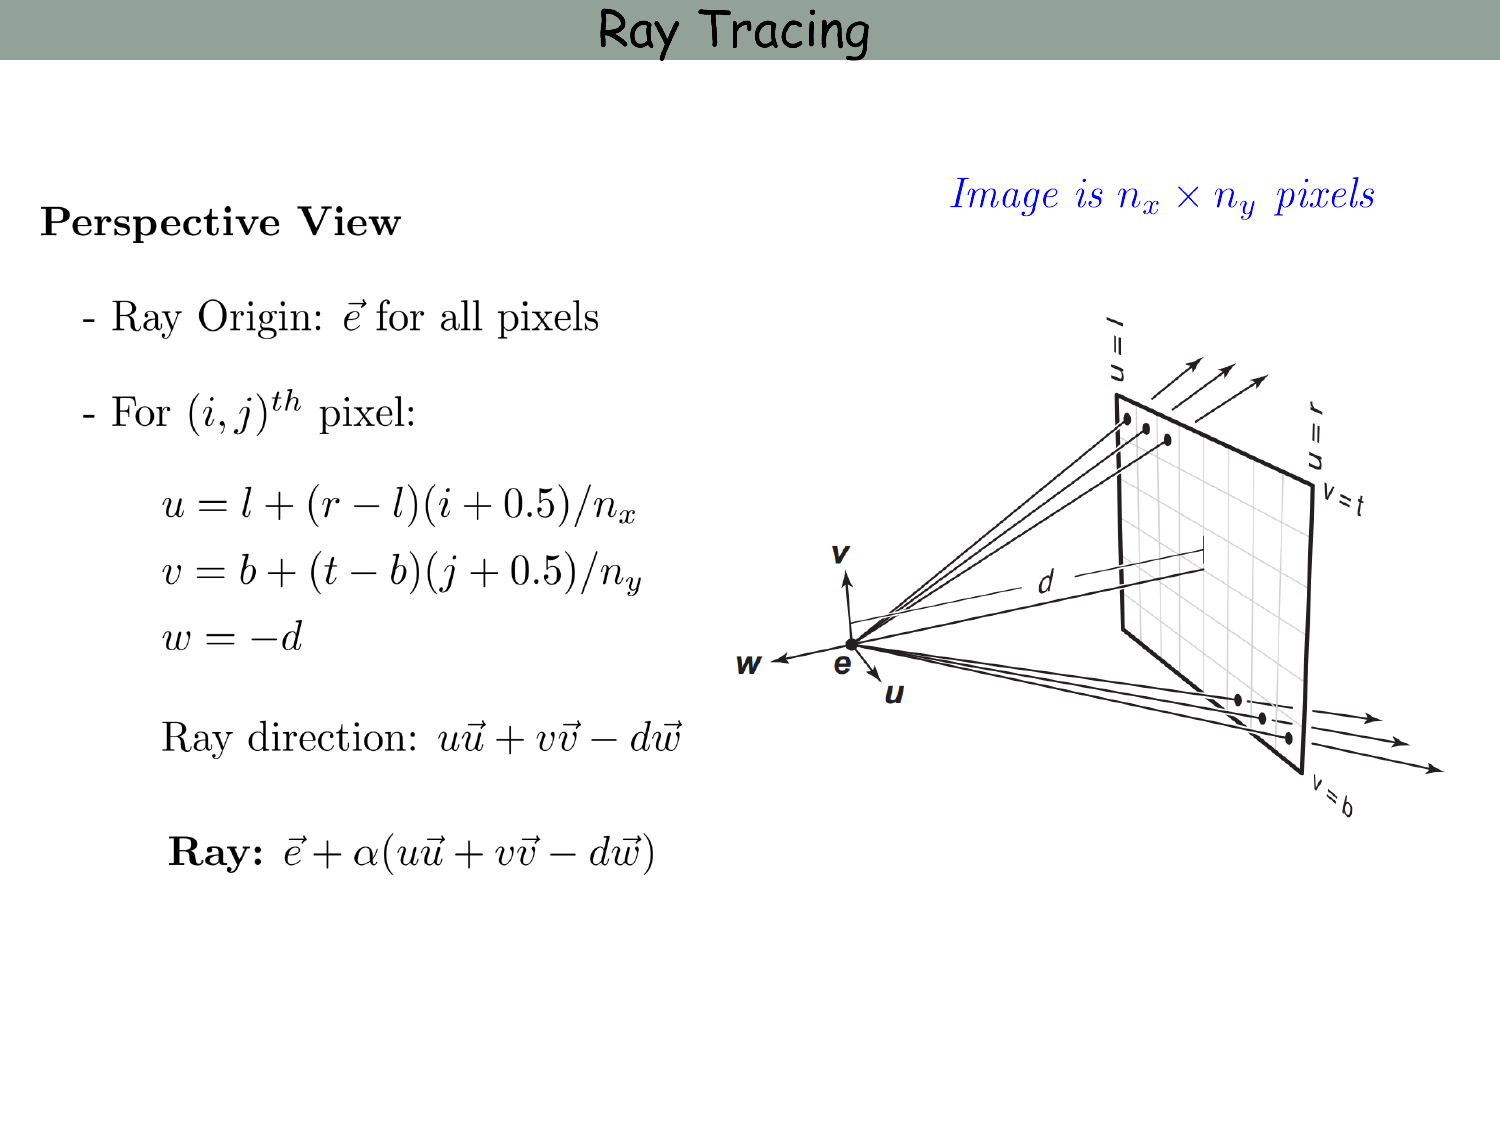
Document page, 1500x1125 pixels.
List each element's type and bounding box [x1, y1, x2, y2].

picture [600, 7, 869, 61]
picture [83, 299, 599, 339]
picture [162, 720, 682, 759]
picture [41, 205, 402, 244]
picture [949, 177, 1374, 220]
picture [83, 389, 413, 436]
picture [162, 551, 641, 596]
picture [169, 832, 653, 876]
picture [162, 620, 302, 651]
picture [702, 268, 1500, 832]
picture [162, 484, 635, 528]
